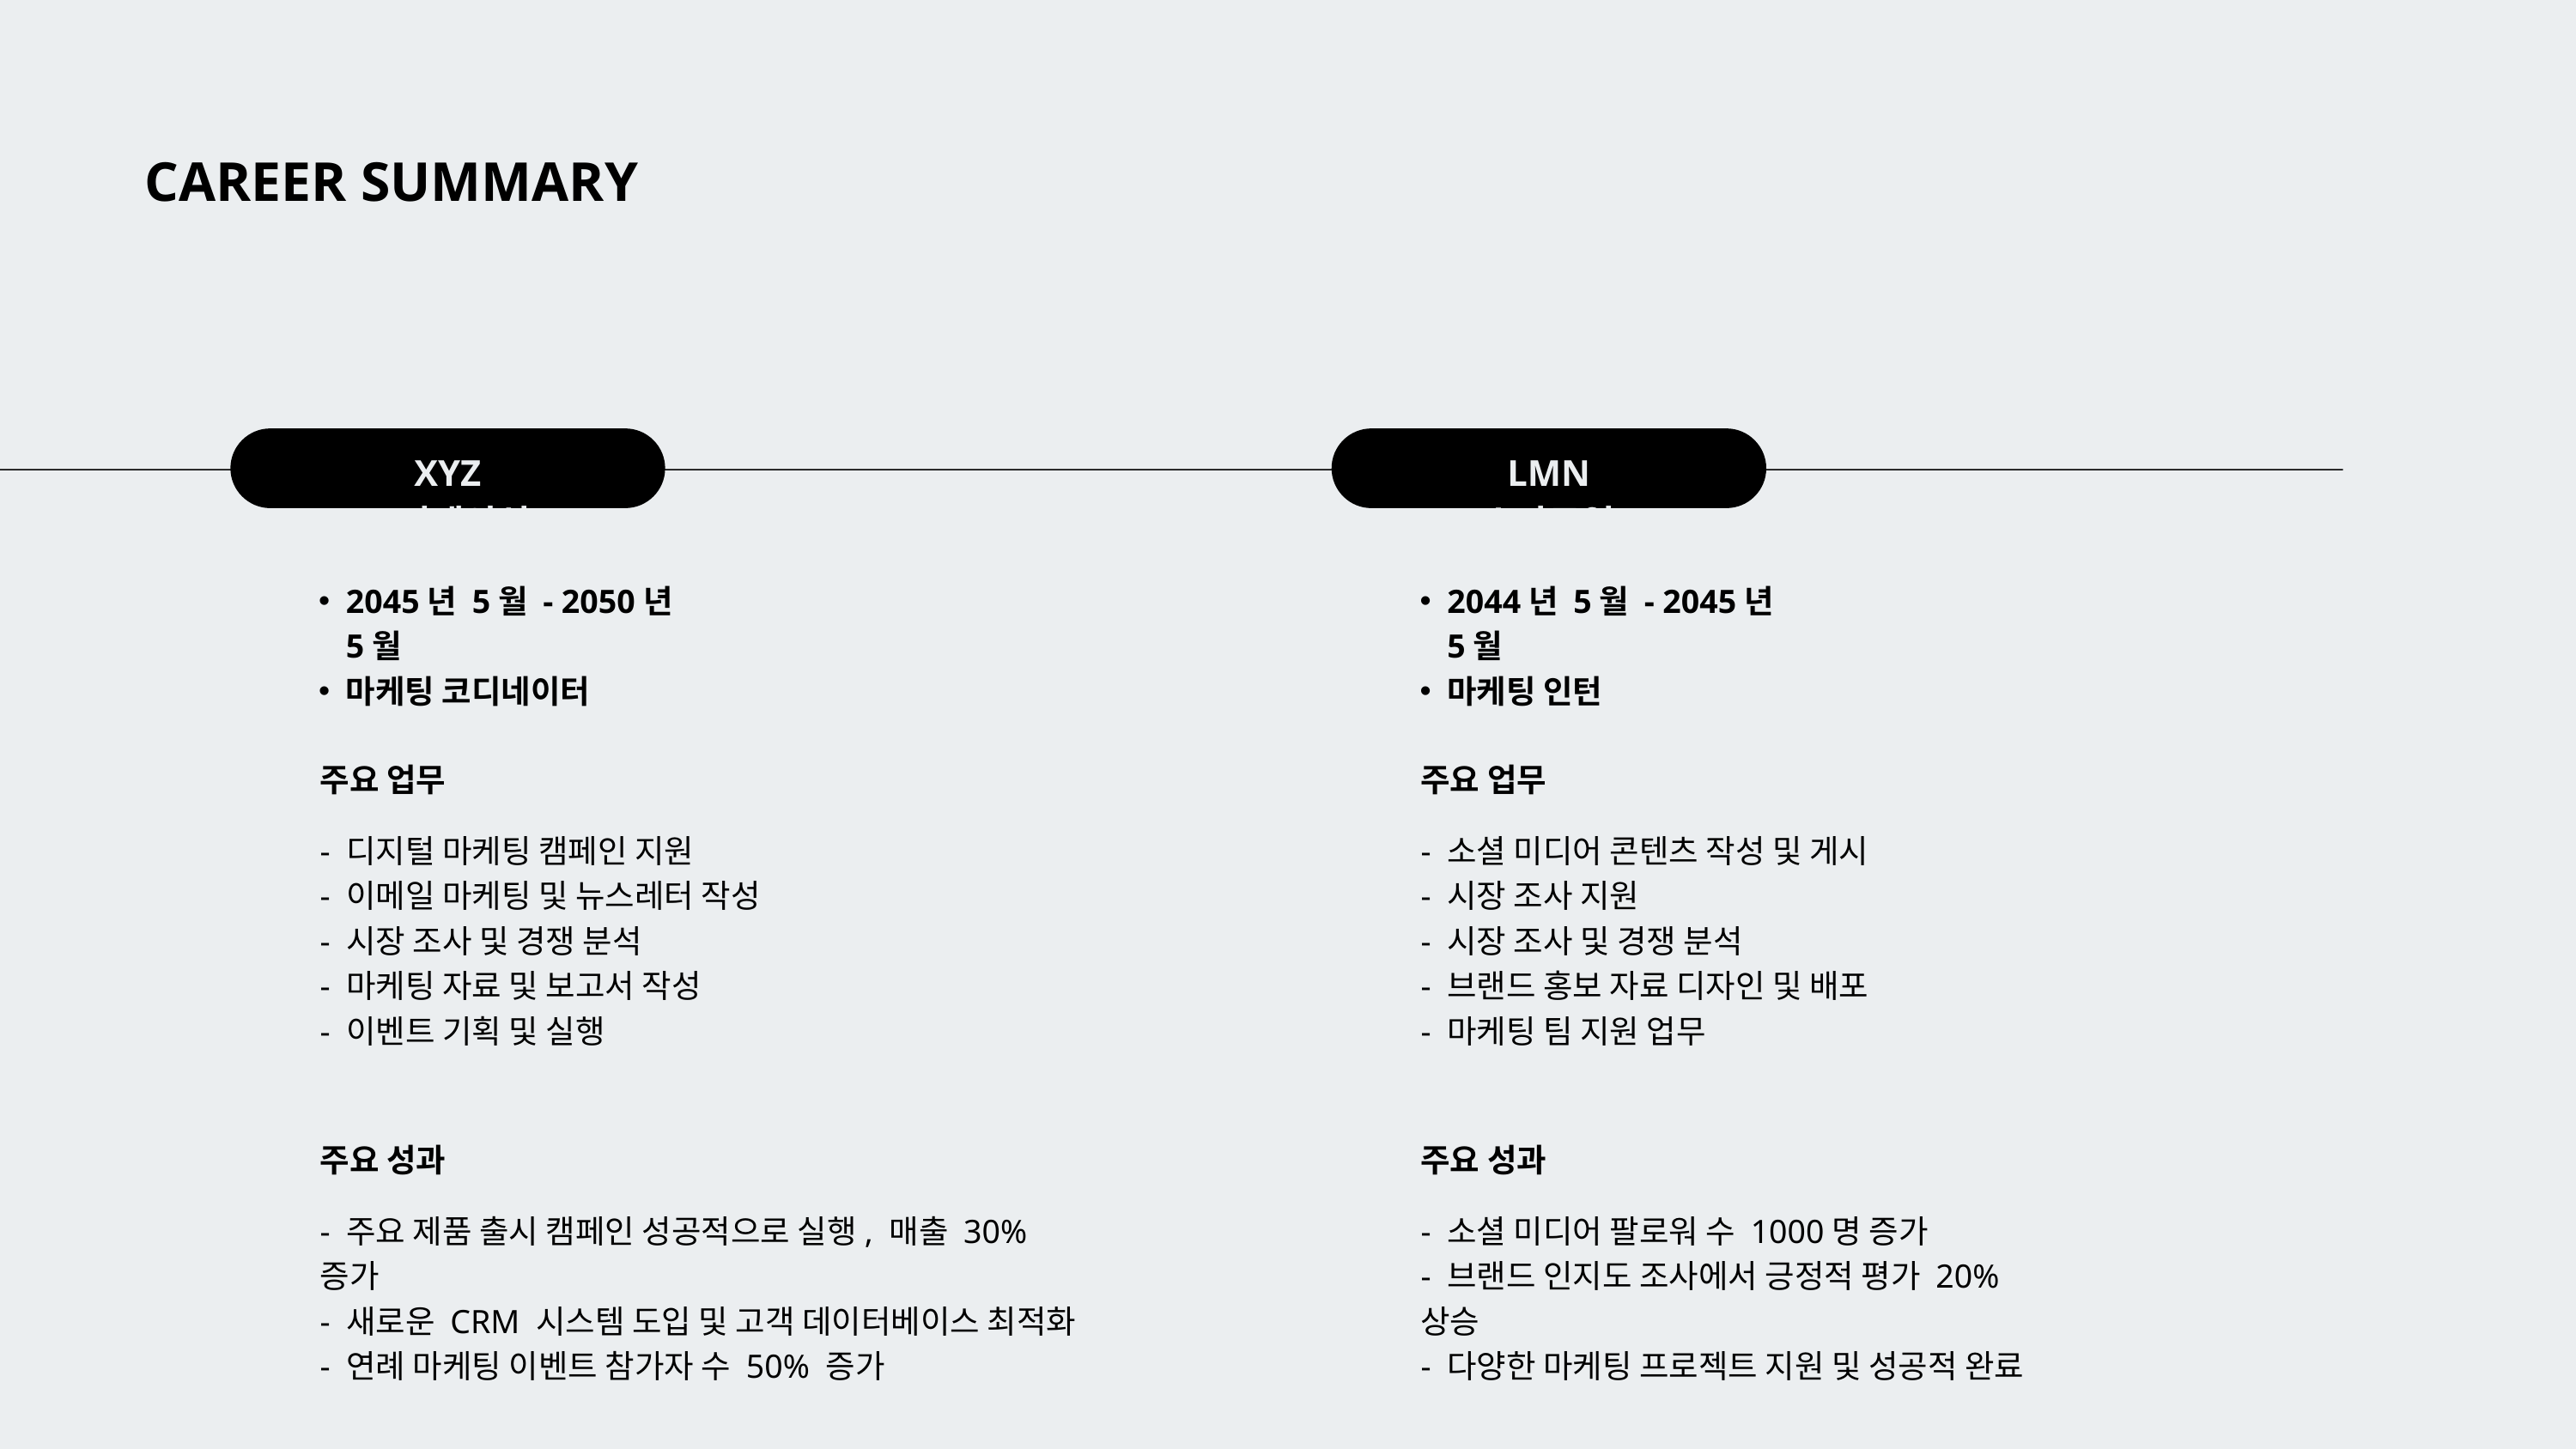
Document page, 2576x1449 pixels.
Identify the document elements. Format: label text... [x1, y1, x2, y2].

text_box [1420, 1138, 2064, 1337]
text_box 2044년 5월 - 2045년 5월 마케팅 인턴 [1392, 574, 1804, 710]
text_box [319, 753, 762, 1045]
text_box CAREER SUMMARY [144, 136, 662, 212]
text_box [319, 1138, 1078, 1337]
text_box 2045년 5월 - 2050년 5월 마케팅 코디네이터 [291, 574, 702, 710]
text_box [1420, 757, 1872, 1045]
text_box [230, 427, 665, 509]
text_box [1331, 427, 1767, 509]
